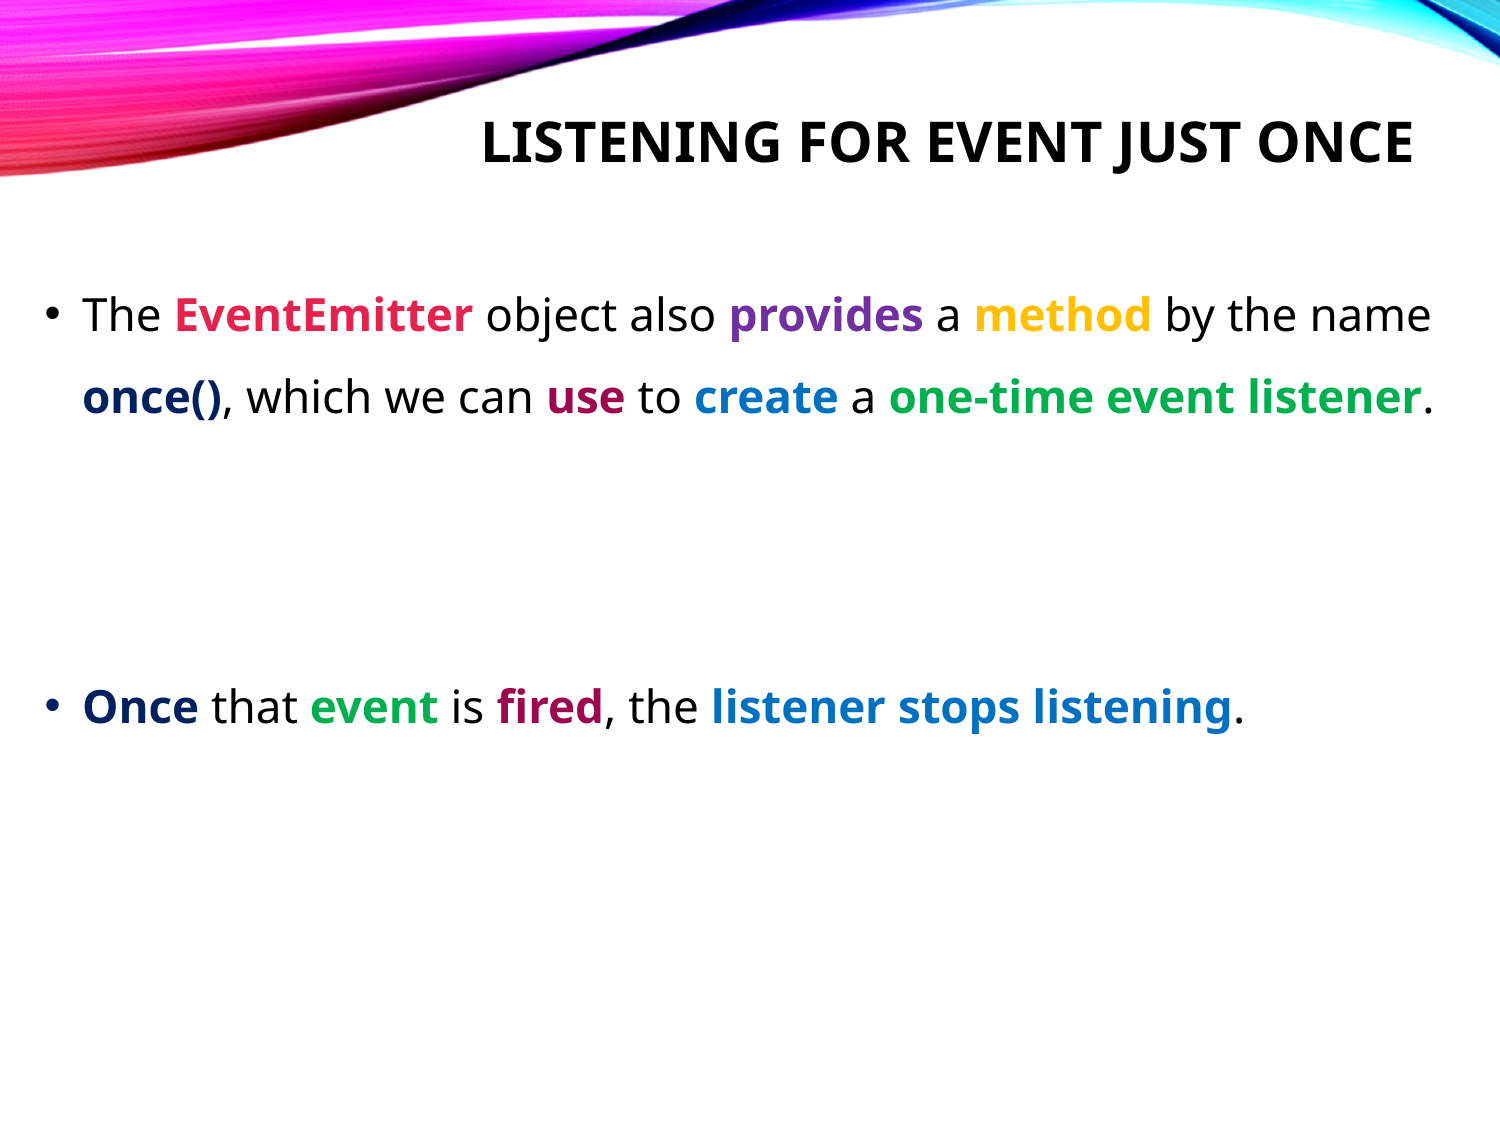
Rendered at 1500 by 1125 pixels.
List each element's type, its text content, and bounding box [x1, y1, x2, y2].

list The EventEmitter object also provides a method by the name once(), which we can use to create a one-time event listener. Once that event is fired, the listener stops listening. [29, 250, 1475, 1111]
picture [0, 0, 1500, 178]
title Listening for event just once [383, 38, 1431, 250]
